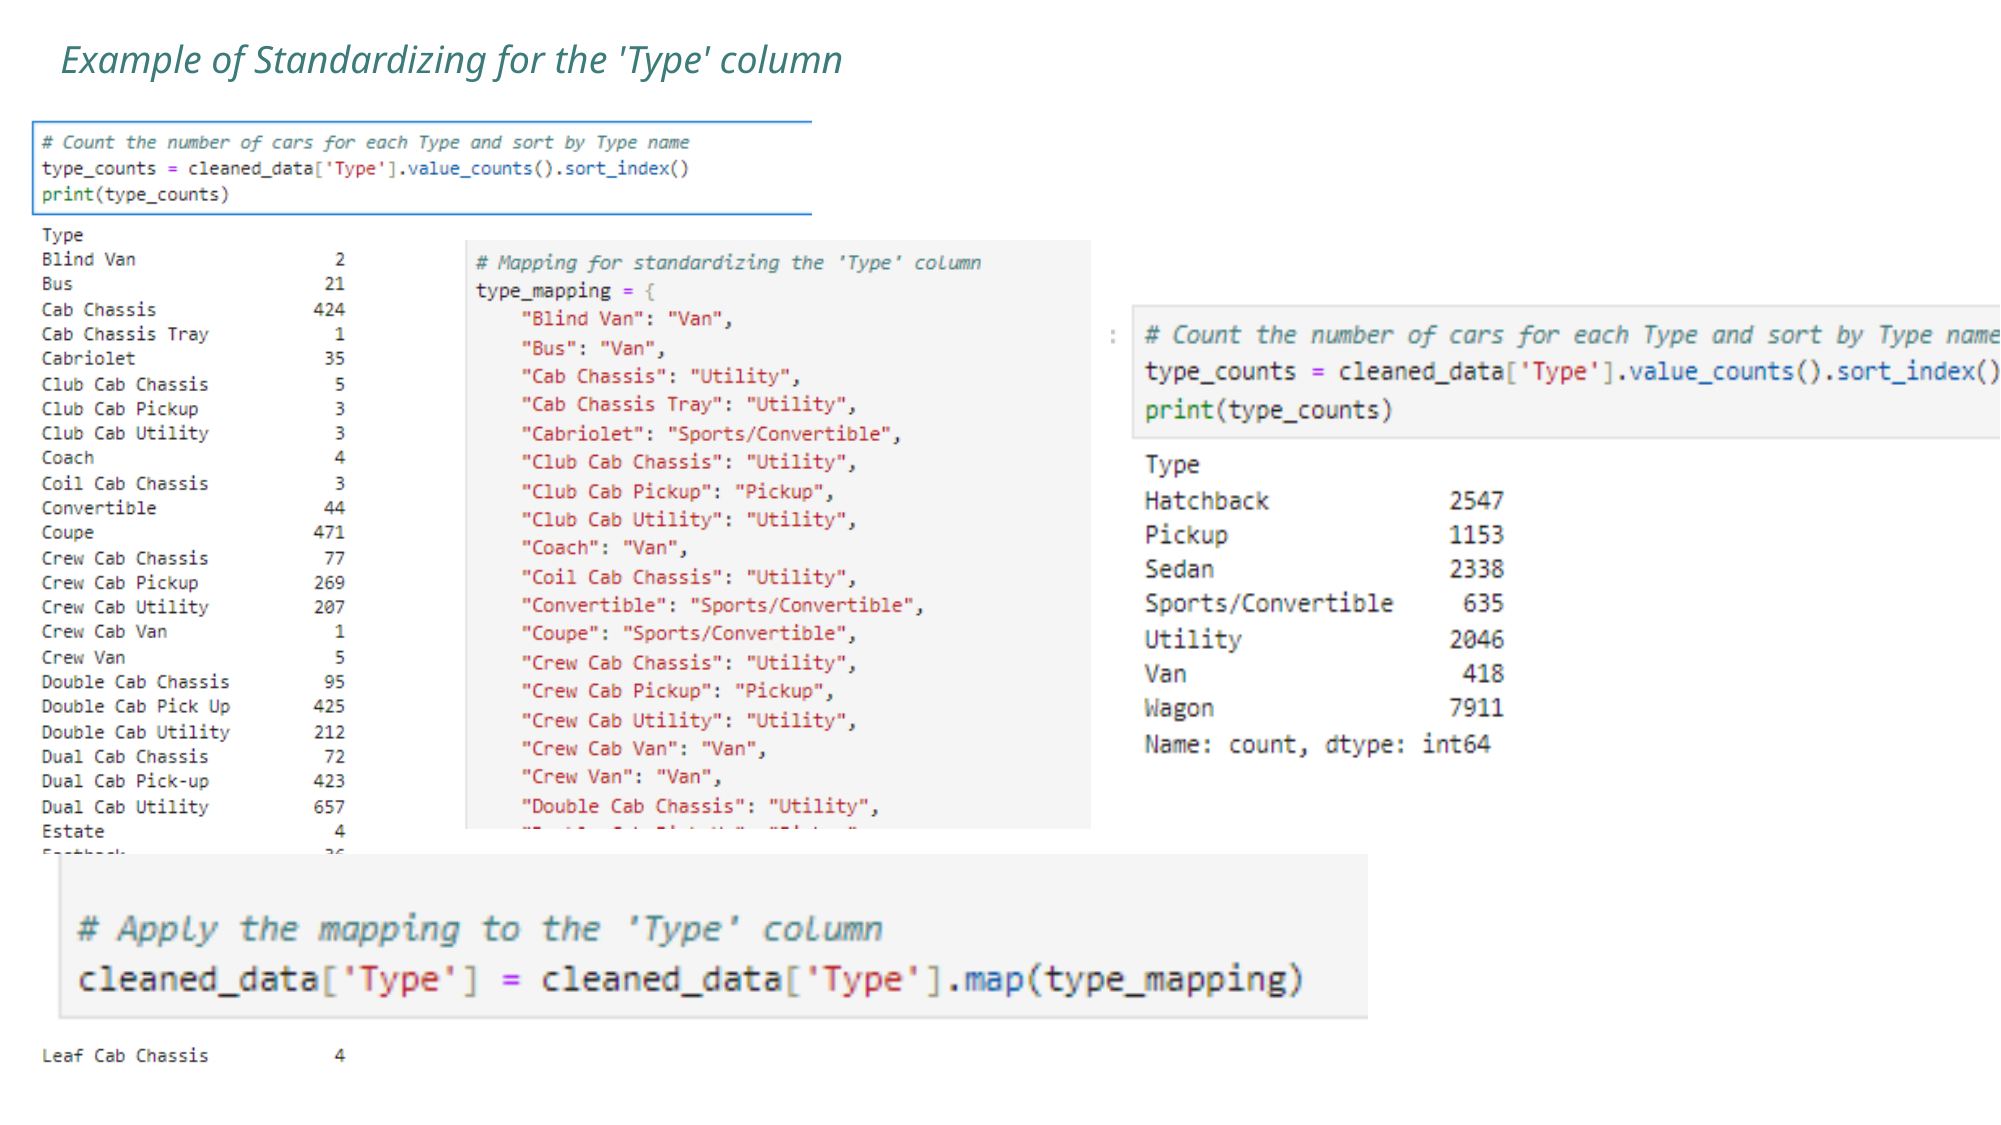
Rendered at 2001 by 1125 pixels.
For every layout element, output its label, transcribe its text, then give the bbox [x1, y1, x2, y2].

text_box Example of Standardizing for the 'Type' column [45, 28, 1000, 89]
picture [0, 117, 1368, 1072]
picture [1111, 294, 2000, 775]
